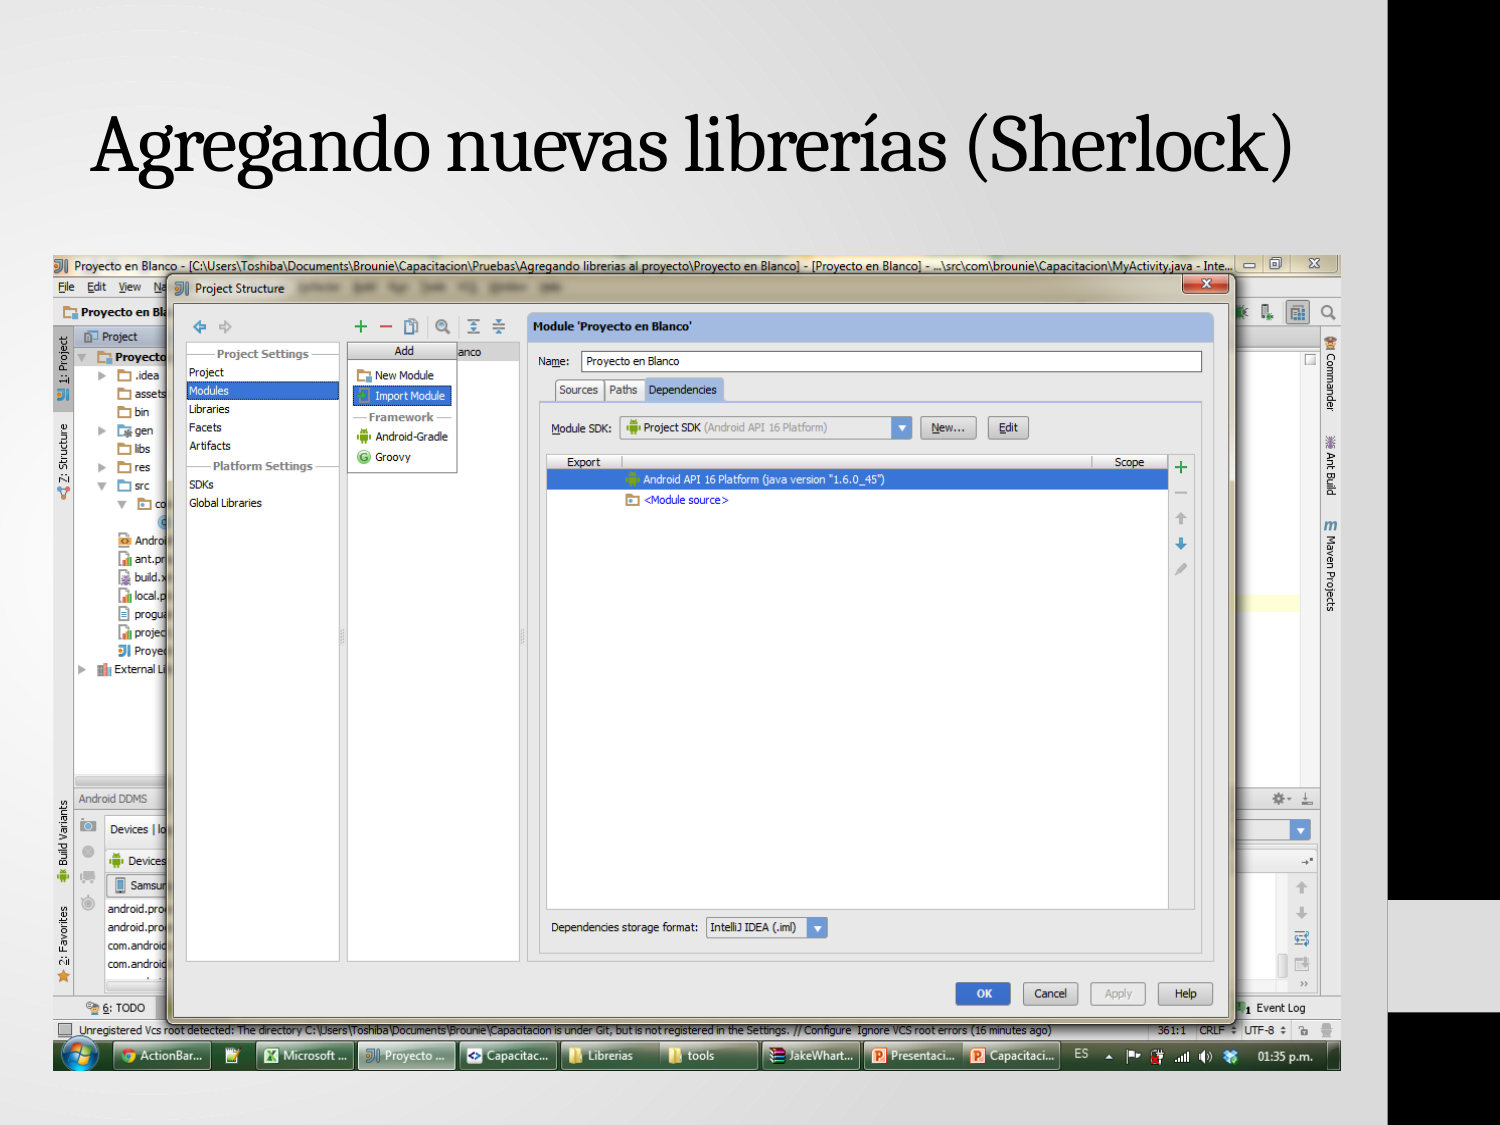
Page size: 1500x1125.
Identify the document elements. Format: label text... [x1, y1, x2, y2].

picture [52, 254, 1342, 1071]
title Agregando nuevas librerías (Sherlock) [75, 45, 1325, 233]
